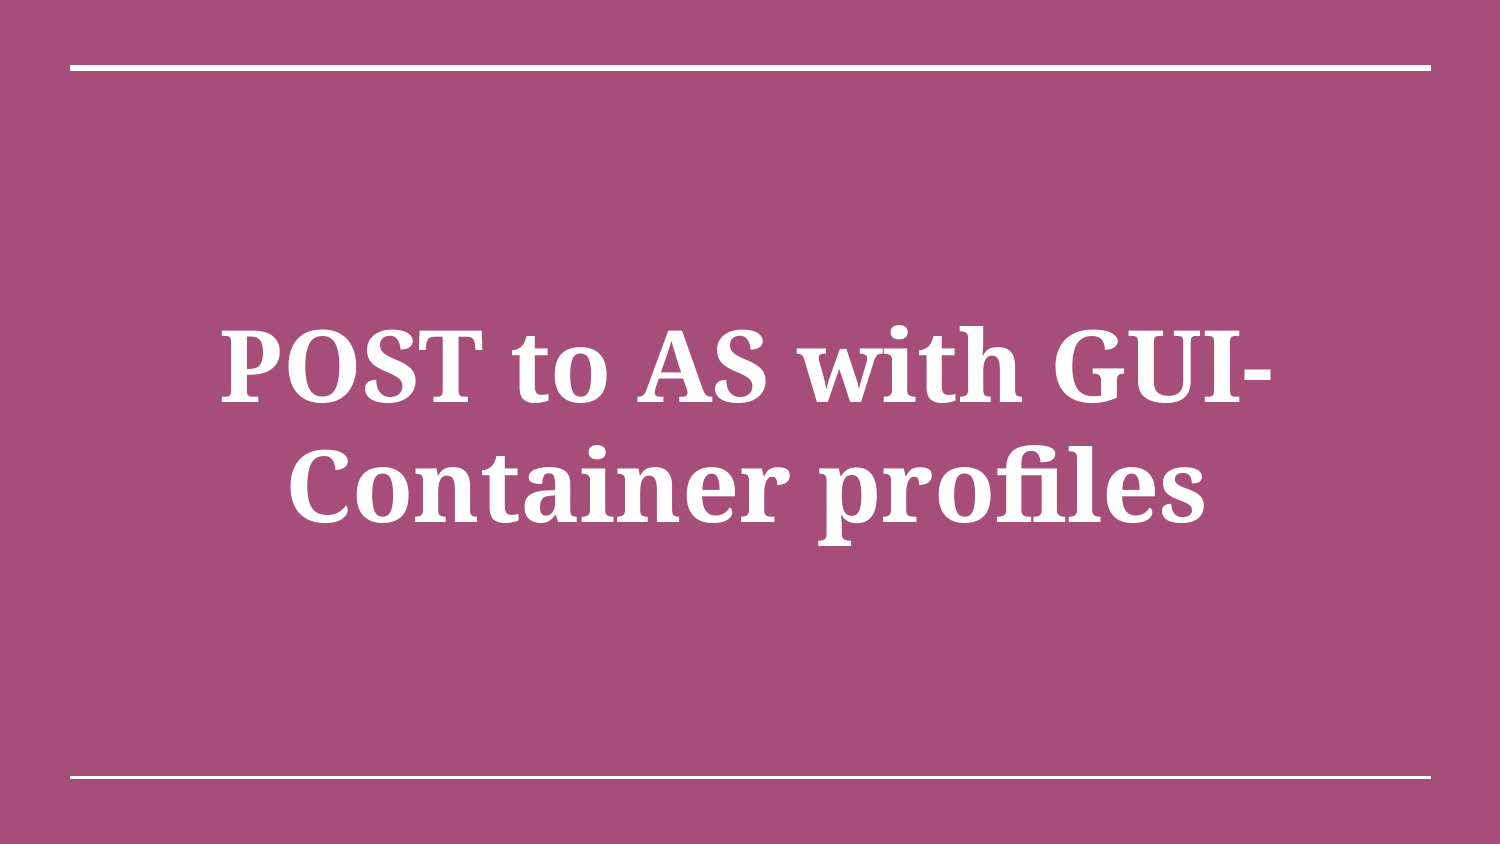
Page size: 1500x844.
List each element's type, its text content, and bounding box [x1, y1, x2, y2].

title POST to AS with GUI- Container profiles [66, 296, 1428, 550]
